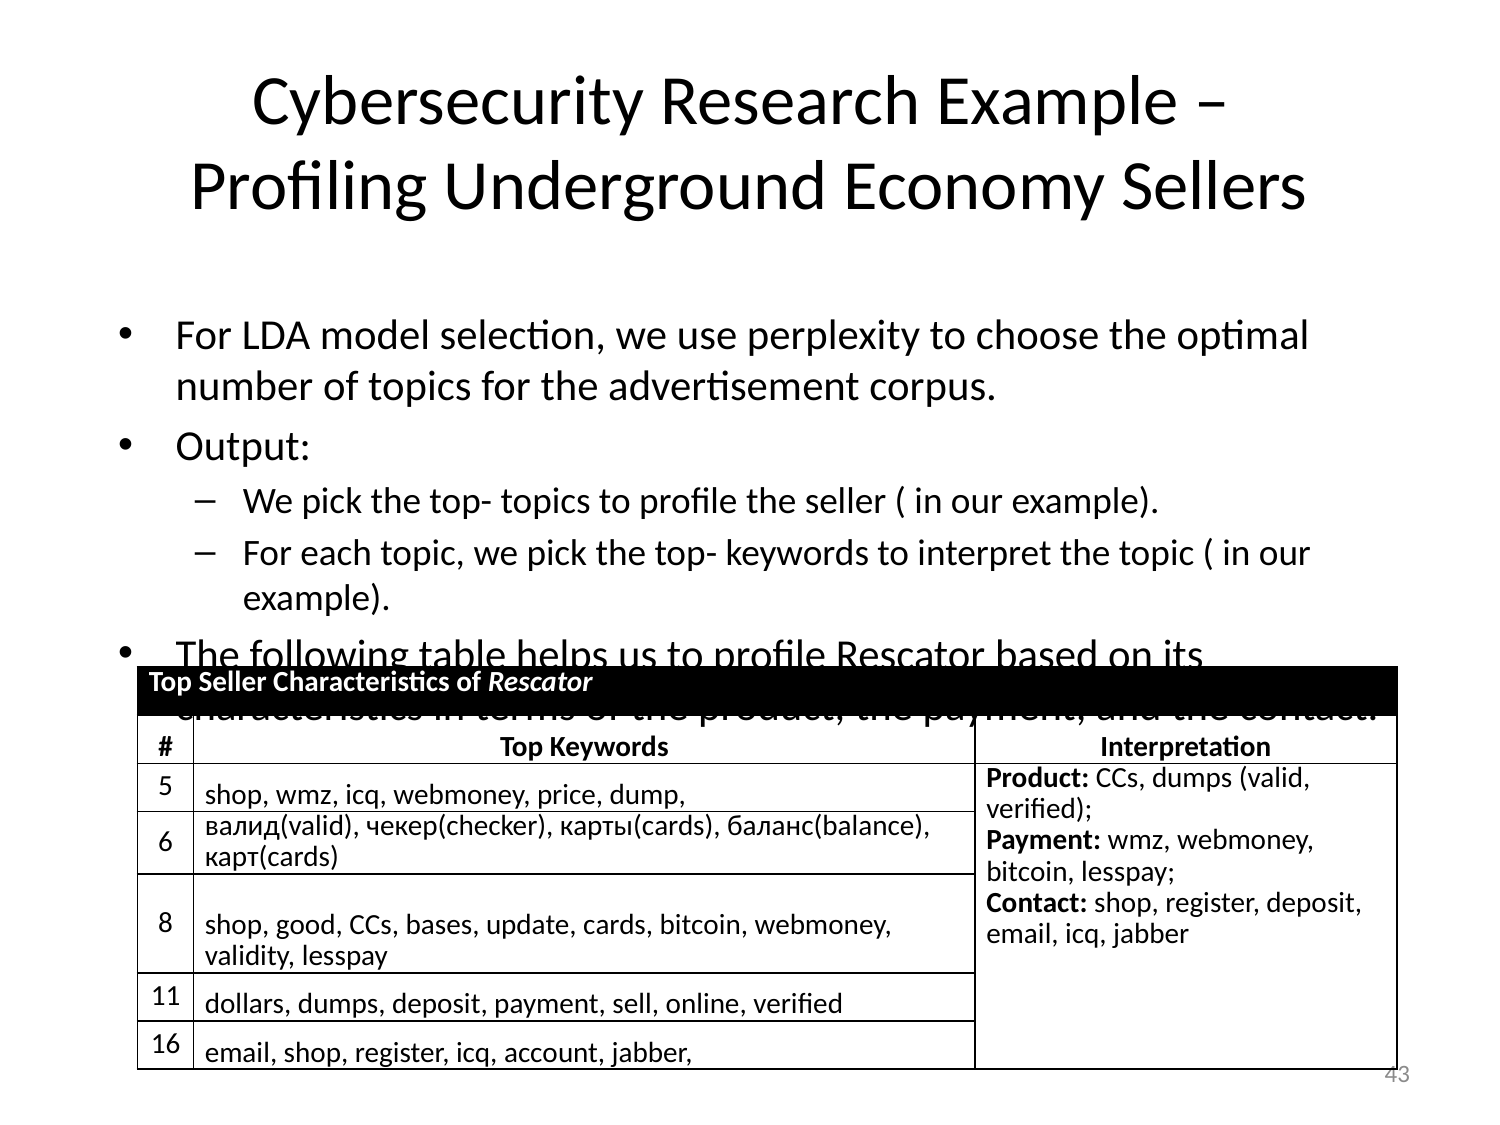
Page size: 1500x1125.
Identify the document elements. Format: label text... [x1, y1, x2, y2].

table_cell 6 [138, 812, 193, 873]
table_cell # [138, 716, 193, 763]
table_cell dollars, dumps, deposit, payment, sell, online, verified [194, 974, 974, 1020]
table_cell 16 [138, 1022, 193, 1068]
table_cell Product: CCs, dumps (valid, verified); Payment: wmz, webmoney, bitcoin, lesspay; Contact: shop, register, deposit, email, icq, jabber [976, 764, 1396, 1068]
table_cell shop, good, CCs, bases, update, cards, bitcoin, webmoney, validity, lesspay [194, 875, 974, 972]
table_cell 8 [138, 875, 193, 972]
table_cell Top Keywords [194, 716, 974, 763]
title Cybersecurity Research Example – Profiling Underground Economy Sellers [75, 45, 1425, 233]
table_header Top Seller Characteristics of Rescator [138, 668, 1396, 714]
table_cell 5 [138, 764, 193, 811]
table_cell shop, wmz, icq, webmoney, price, dump, [194, 764, 974, 811]
table_cell валид(valid), чекер(checker), карты(cards), баланс(balance), карт(cards) [194, 812, 974, 873]
table_cell 11 [138, 974, 193, 1020]
table_cell email, shop, register, icq, account, jabber, [194, 1022, 974, 1068]
slide_number 43 [1074, 1042, 1425, 1103]
table_cell Interpretation [976, 716, 1396, 763]
